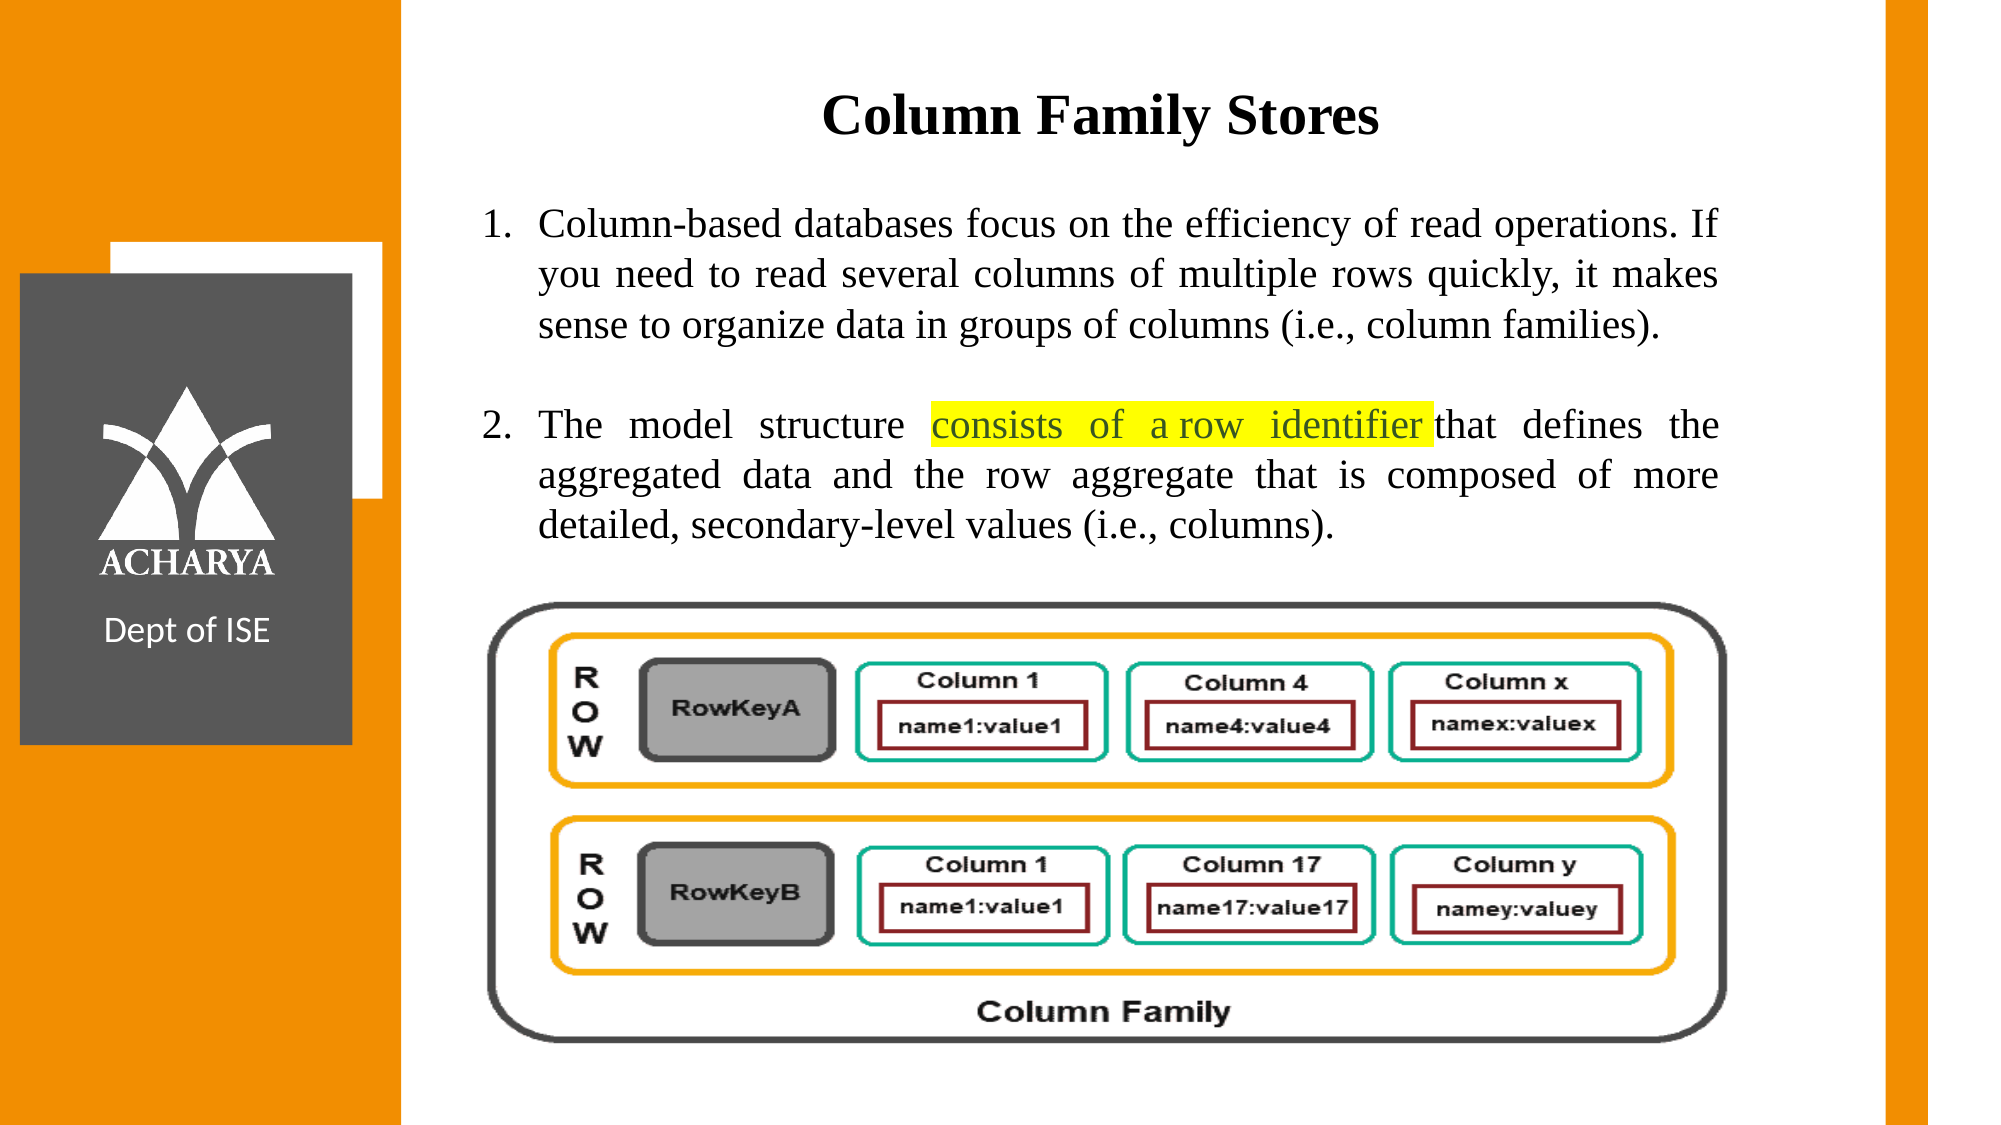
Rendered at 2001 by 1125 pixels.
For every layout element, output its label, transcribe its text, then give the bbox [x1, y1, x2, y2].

text_box [0, 0, 402, 1125]
text_box Column Family Stores Column-based databases focus on the efficiency of read operations. If you need to read several columns of multiple rows quickly, it makes sense to organize data in groups of columns (i.e., column families). The model structure consists of a row identifier that defines the aggregated data and the row aggregate that is composed of more detailed, secondary-level values (i.e., columns). [467, 68, 1735, 557]
text_box [1885, 0, 1928, 1125]
picture [428, 557, 1787, 1087]
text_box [19, 241, 383, 745]
